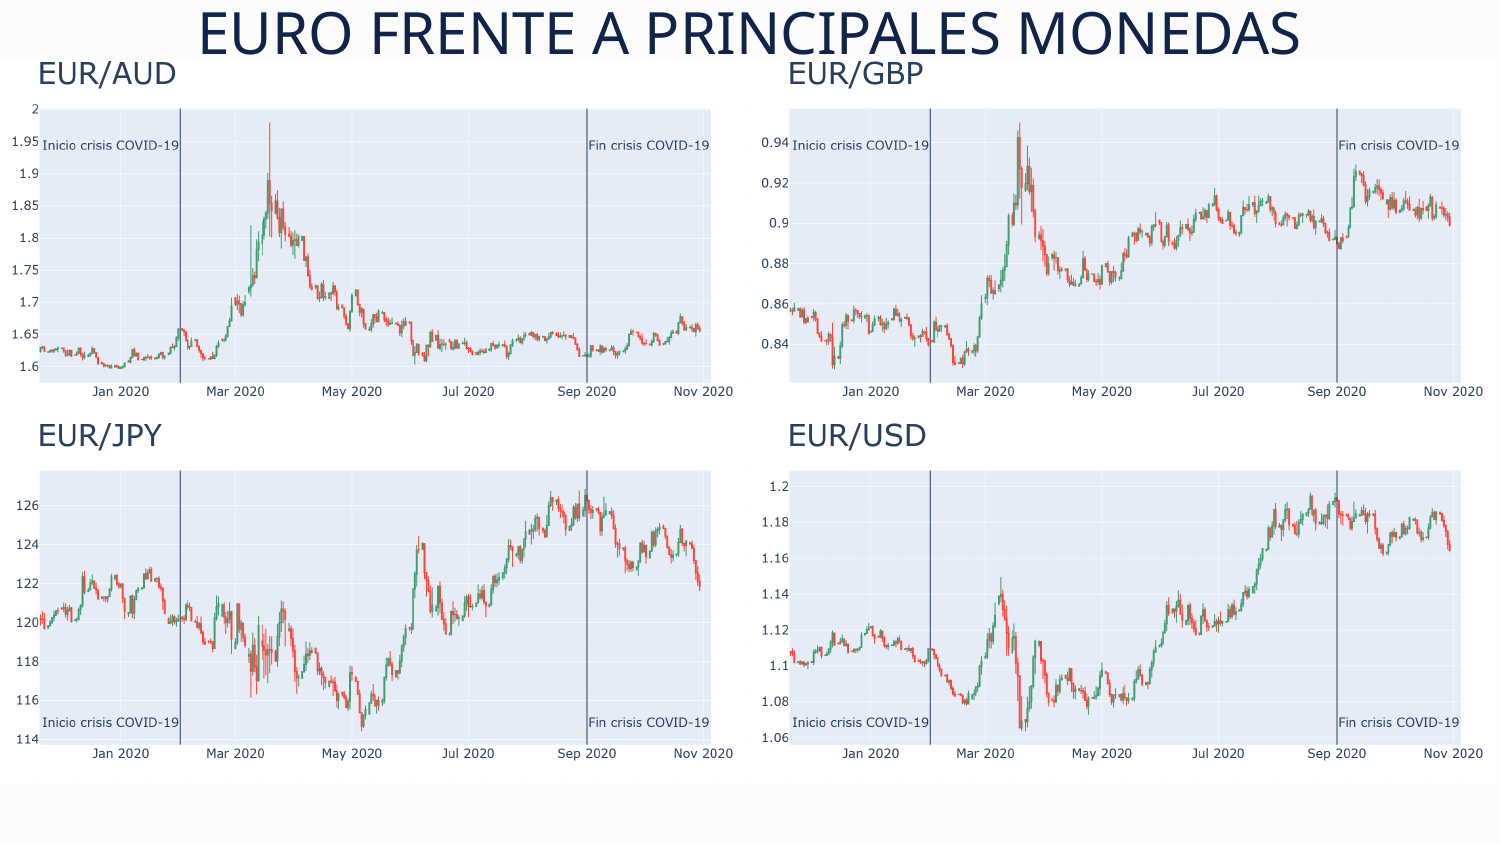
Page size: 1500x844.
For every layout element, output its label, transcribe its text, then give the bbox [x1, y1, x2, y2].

picture [0, 59, 1500, 785]
title EURO FRENTE A PRINCIPALES MONEDAS [169, 0, 1331, 58]
